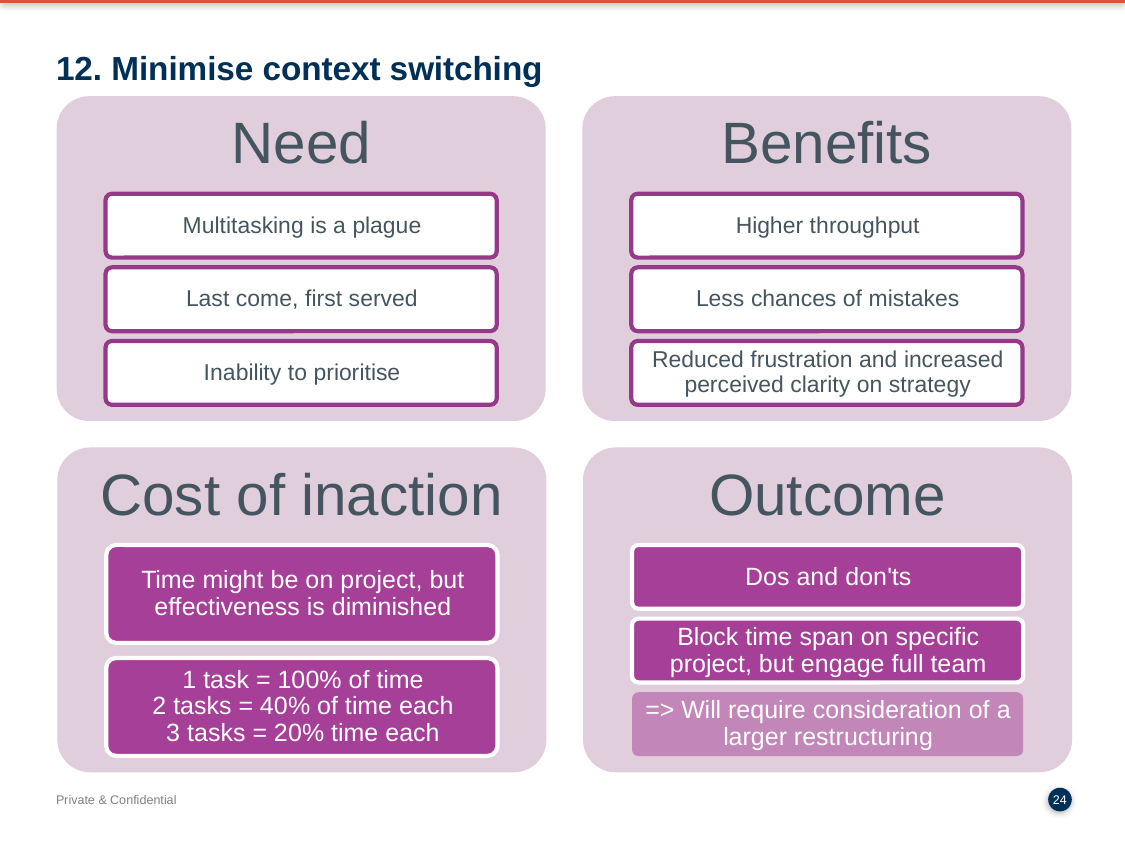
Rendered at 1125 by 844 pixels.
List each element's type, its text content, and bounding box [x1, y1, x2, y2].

title 12. Minimise context switching [56, 47, 1072, 88]
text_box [56, 447, 1073, 773]
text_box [55, 95, 1072, 422]
